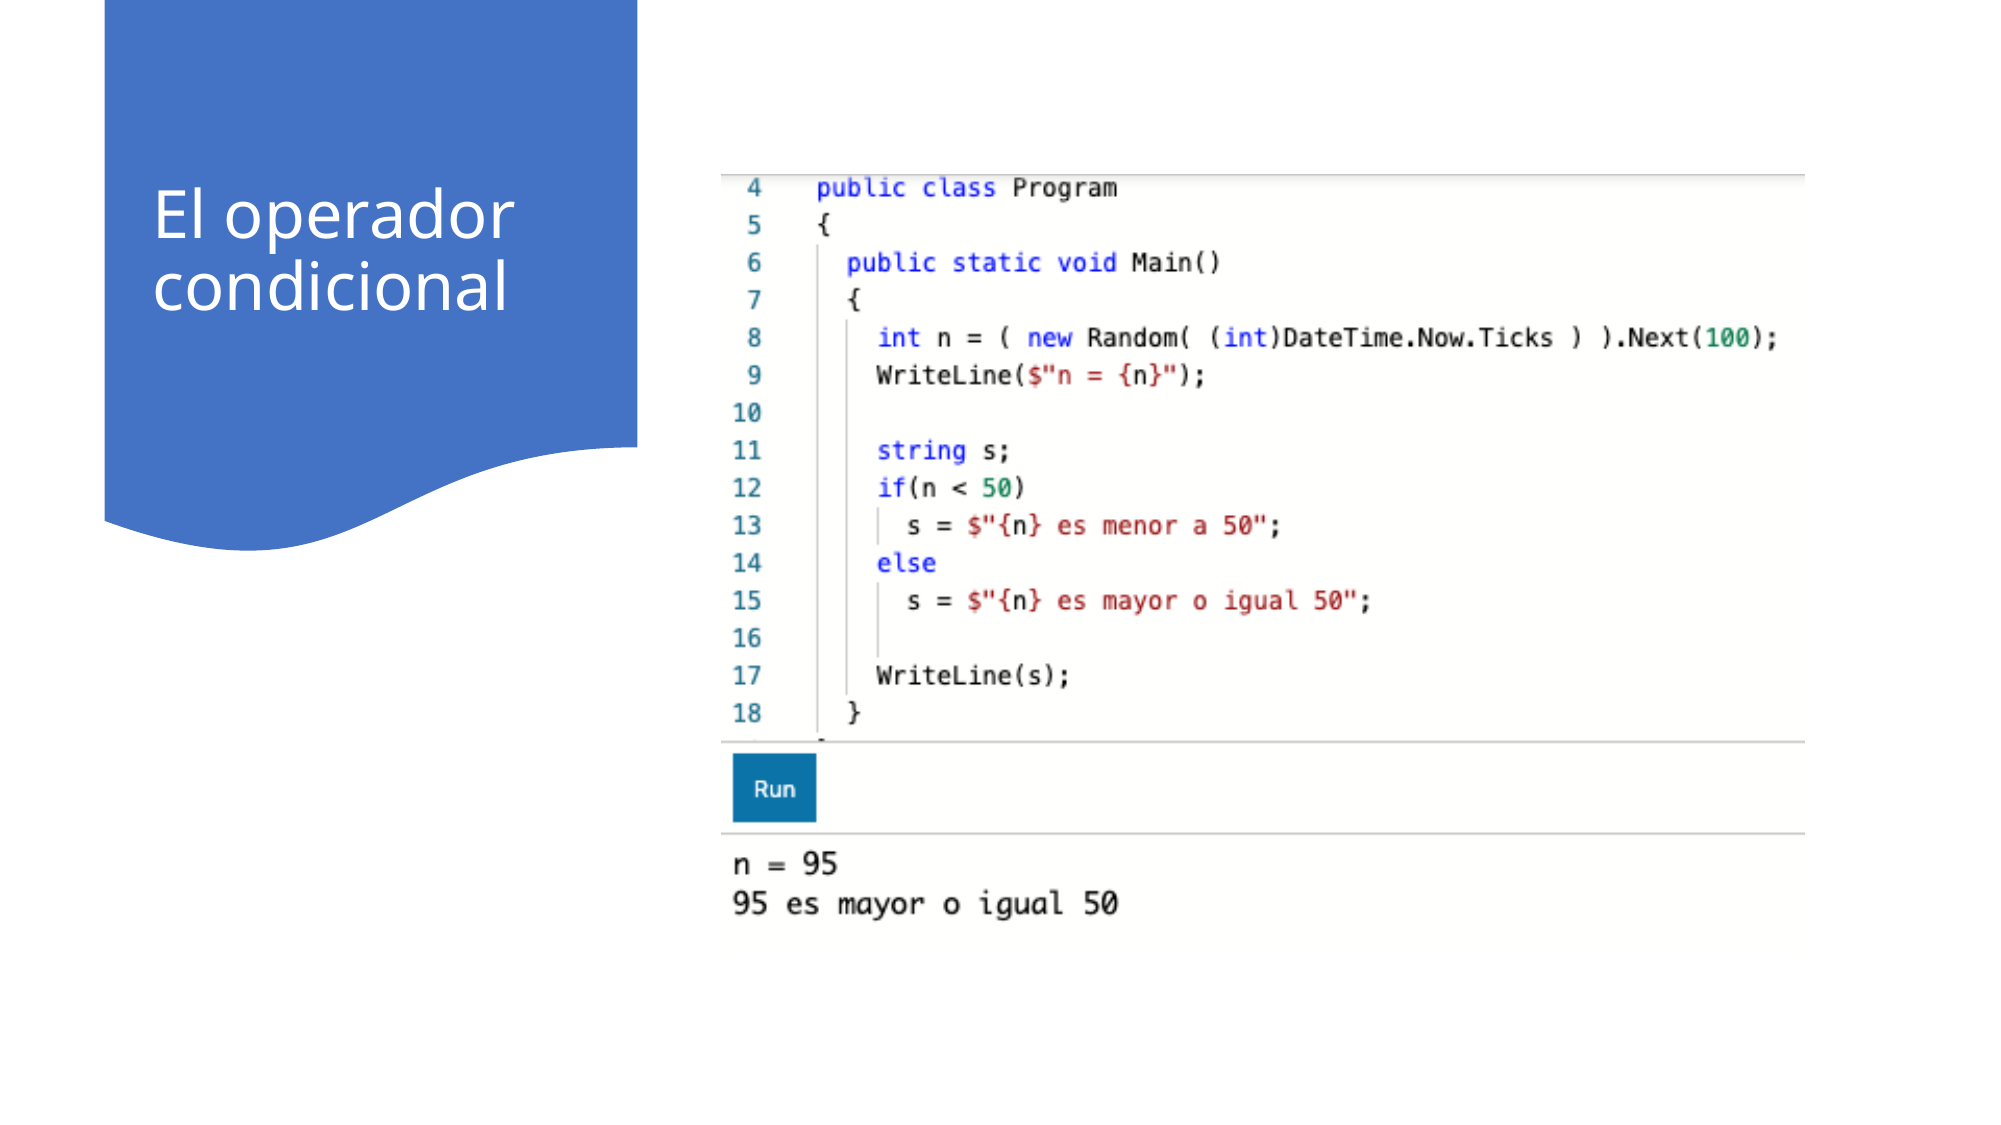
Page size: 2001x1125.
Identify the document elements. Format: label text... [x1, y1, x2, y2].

title El operador condicional [137, 28, 604, 558]
picture [721, 174, 1805, 950]
text_box [103, 0, 639, 533]
